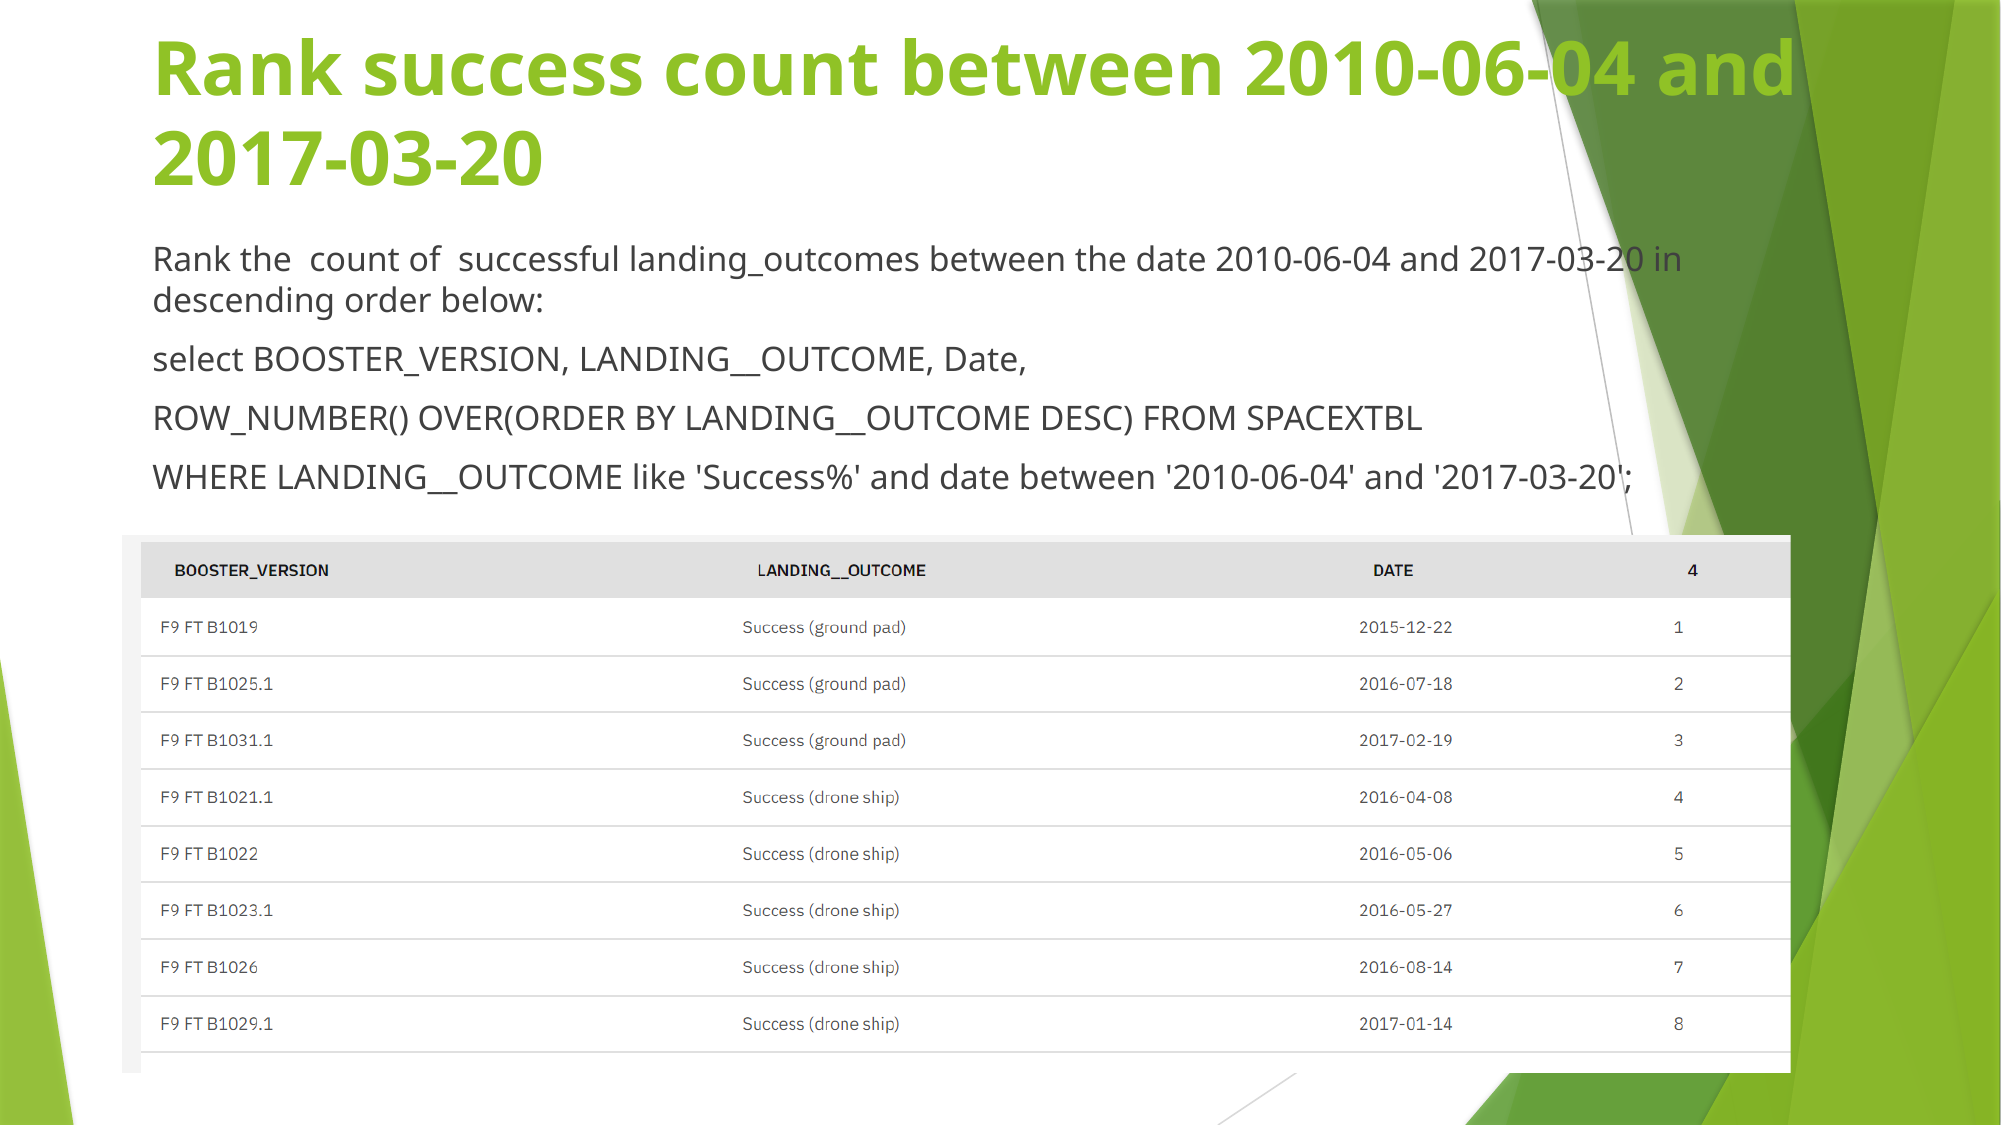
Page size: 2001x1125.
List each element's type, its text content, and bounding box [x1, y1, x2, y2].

picture [0, 534, 1792, 1074]
list Rank the count of successful landing_outcomes between the date 2010-06-04 and 2017-03-20 in descending order below: select BOOSTER_VERSION, LANDING__OUTCOME, Date, ROW_NUMBER() OVER(ORDER BY LANDING__OUTCOME DESC) FROM SPACEXTBL WHERE LANDING__OUTCOME like 'Success%' and date between '2010-06-04' and '2017-03-20'; [137, 230, 1863, 506]
title Rank success count between 2010-06-04 and 2017-03-20 [137, 13, 1863, 230]
